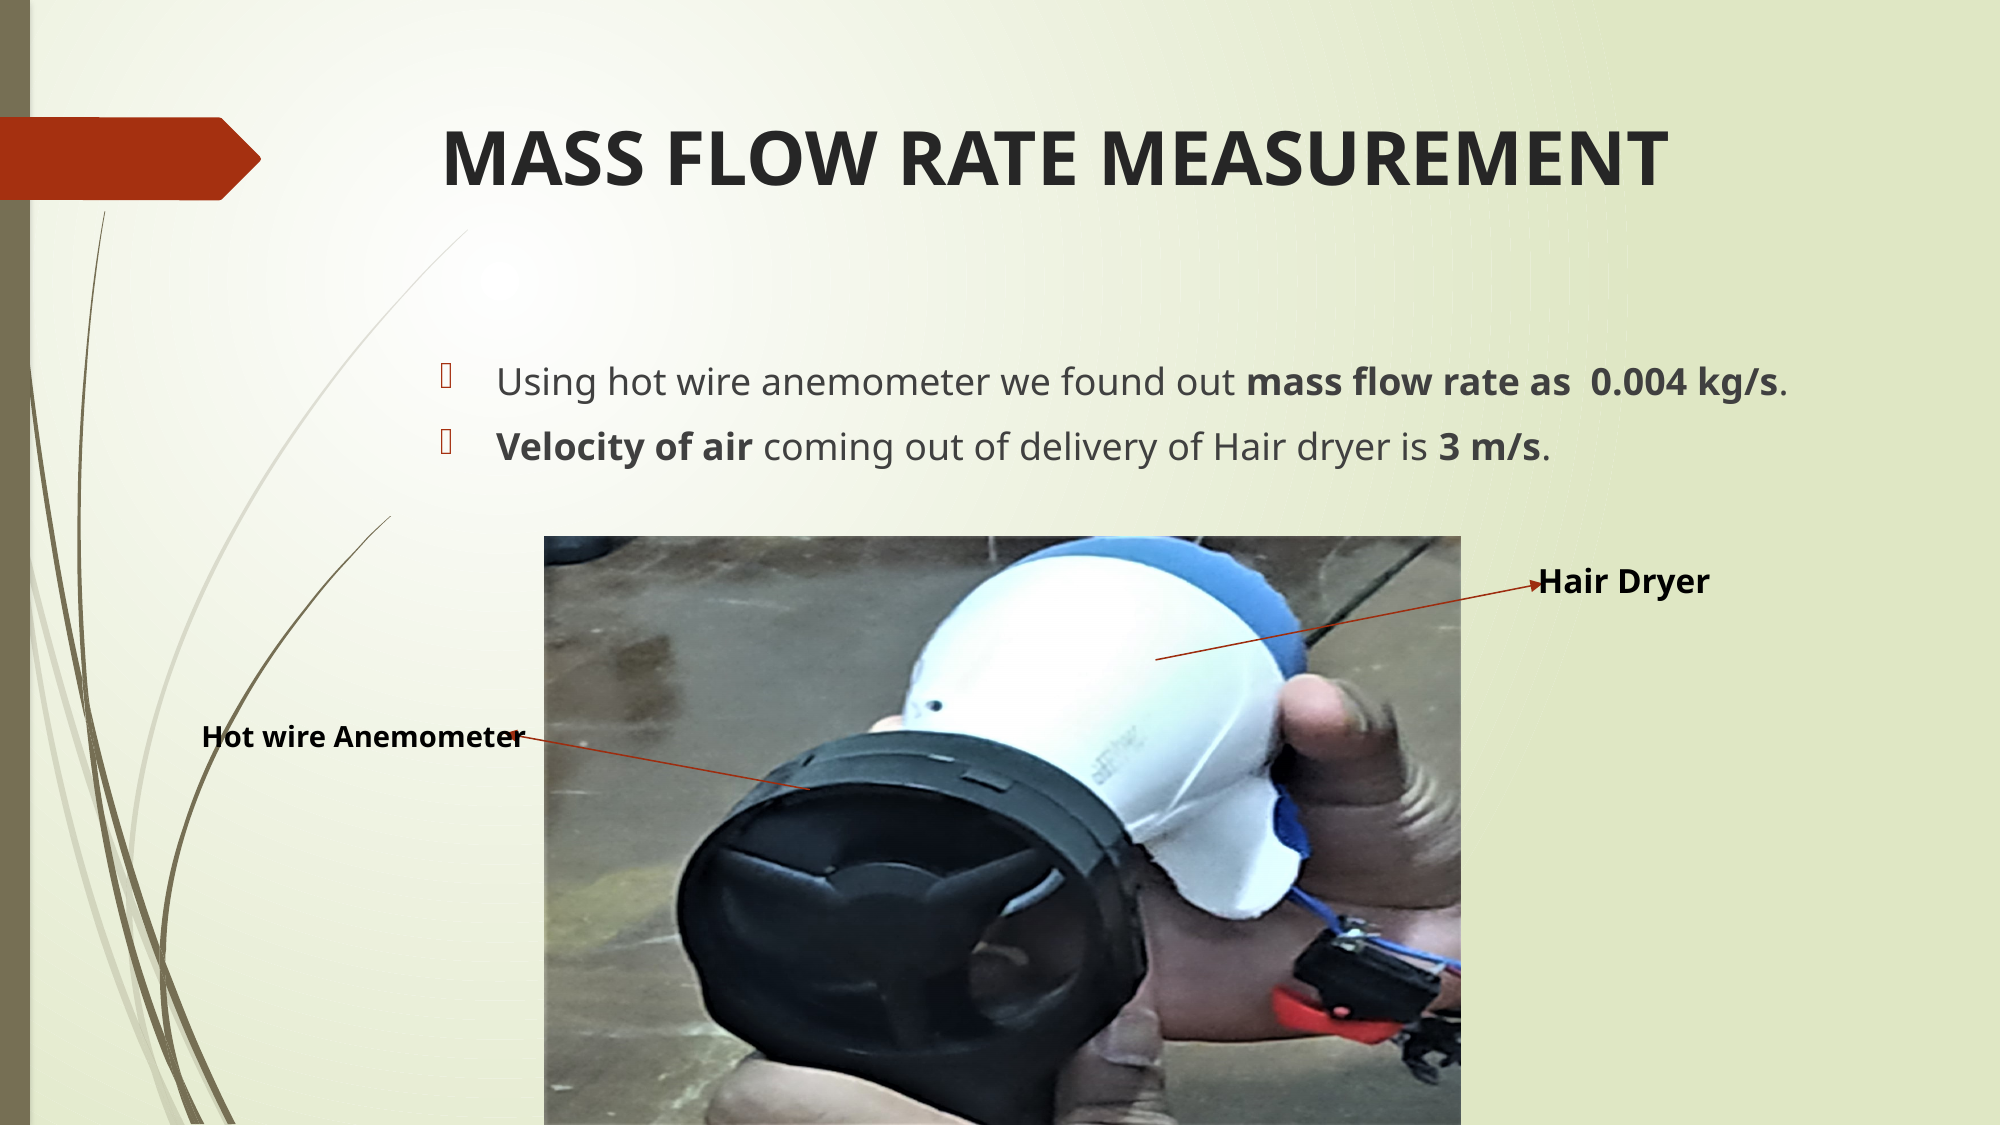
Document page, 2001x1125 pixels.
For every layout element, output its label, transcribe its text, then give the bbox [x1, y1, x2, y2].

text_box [1155, 583, 1544, 660]
list Using hot wire anemometer we found out mass flow rate as 0.004 kg/s. Velocity of air coming out of delivery of Hair dryer is 3 m/s. [424, 350, 1888, 970]
text_box Hot wire Anemometer [186, 710, 539, 761]
title MASS FLOW RATE MEASUREMENT [425, 102, 1888, 313]
text_box Hair Dryer [1523, 553, 1726, 608]
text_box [504, 733, 810, 790]
picture [544, 536, 1461, 1125]
